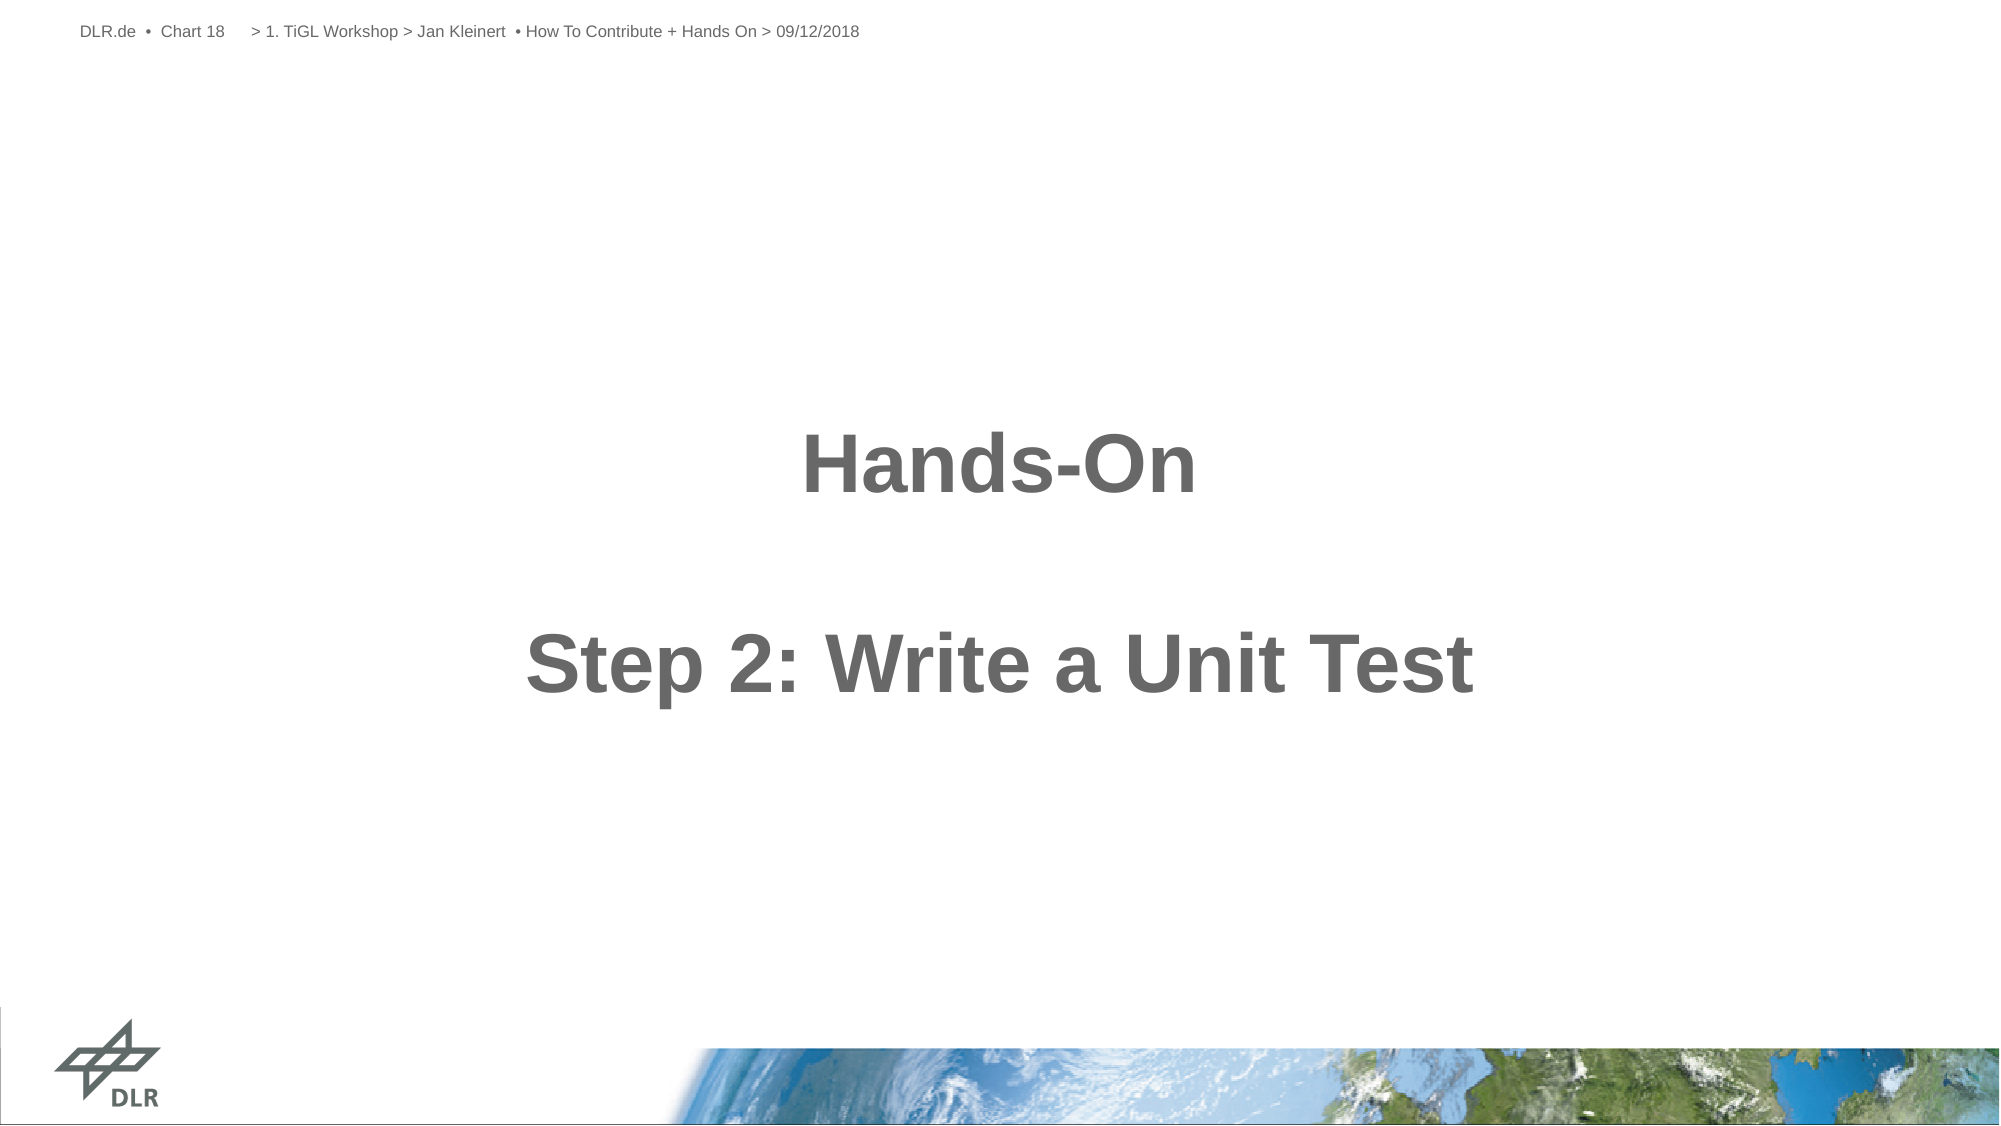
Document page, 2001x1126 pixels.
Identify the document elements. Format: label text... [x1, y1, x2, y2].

title Hands-On Step 2: Write a Unit Test [79, 409, 1921, 531]
picture [0, 1007, 2000, 1125]
slide_number DLR.de • Chart 18 [79, 20, 251, 45]
footer > 1. TiGL Workshop > Jan Kleinert • How To Contribute + Hands On > 09/12/2018 [251, 20, 1921, 45]
